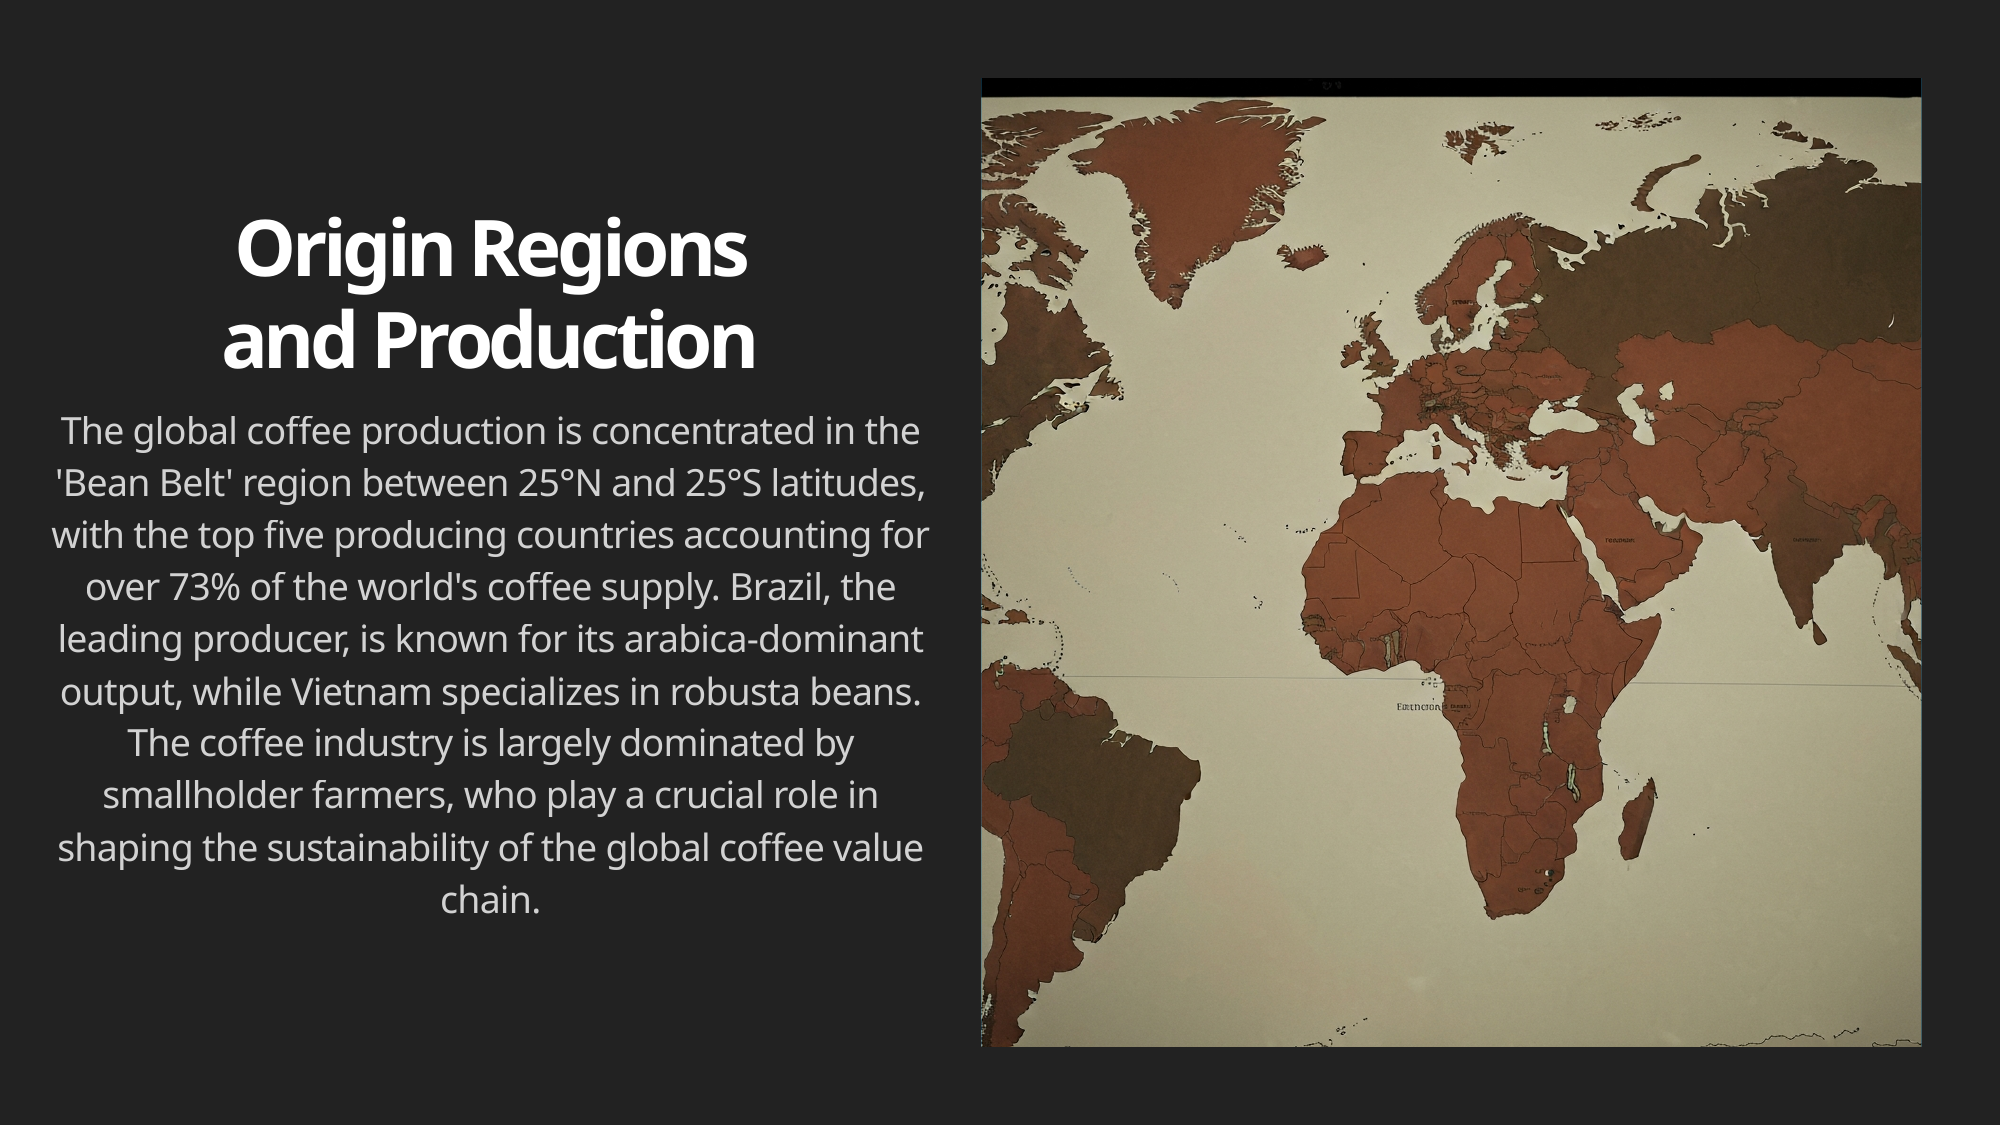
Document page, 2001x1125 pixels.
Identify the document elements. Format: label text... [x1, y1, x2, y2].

text_box The global coffee production is concentrated in the 'Bean Belt' region between 25°N and 25°S latitudes, with the top five producing countries accounting for over 73% of the world's coffee supply. Brazil, the leading producer, is known for its arabica-dominant output, while Vietnam specializes in robusta beans. The coffee industry is largely dominated by smallholder farmers, who play a crucial role in shaping the sustainability of the global coffee value chain. [37, 400, 944, 921]
text_box Origin Regions and Production [218, 201, 763, 384]
picture [981, 77, 1922, 1047]
